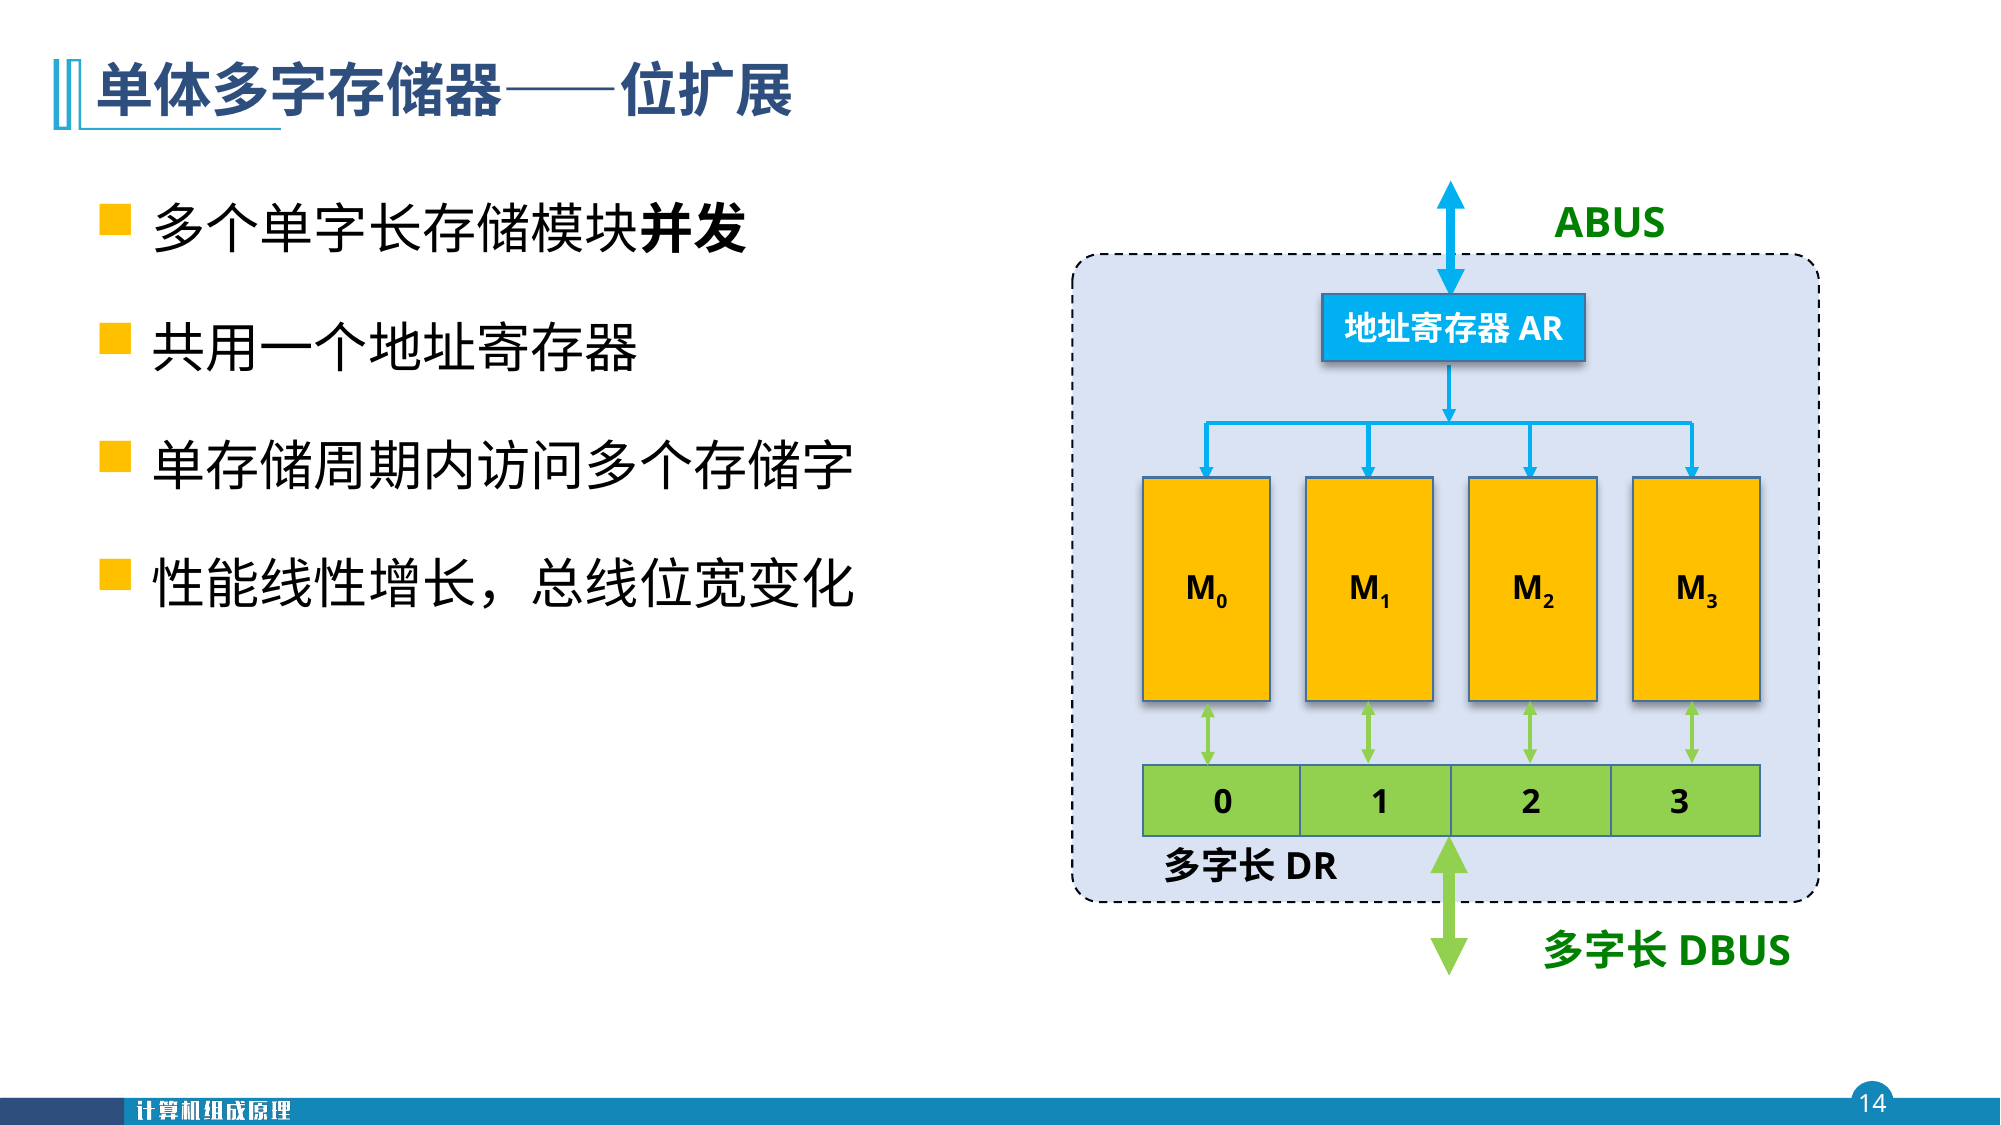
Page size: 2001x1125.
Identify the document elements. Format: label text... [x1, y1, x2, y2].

list 多个单字长存储模块并发 共用一个地址寄存器 单存储周期内访问多个存储字 性能线性增长，总线位宽变化 [80, 154, 1805, 1080]
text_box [1072, 180, 1819, 976]
title 单体多字存储器——位扩展 [80, 42, 1805, 144]
